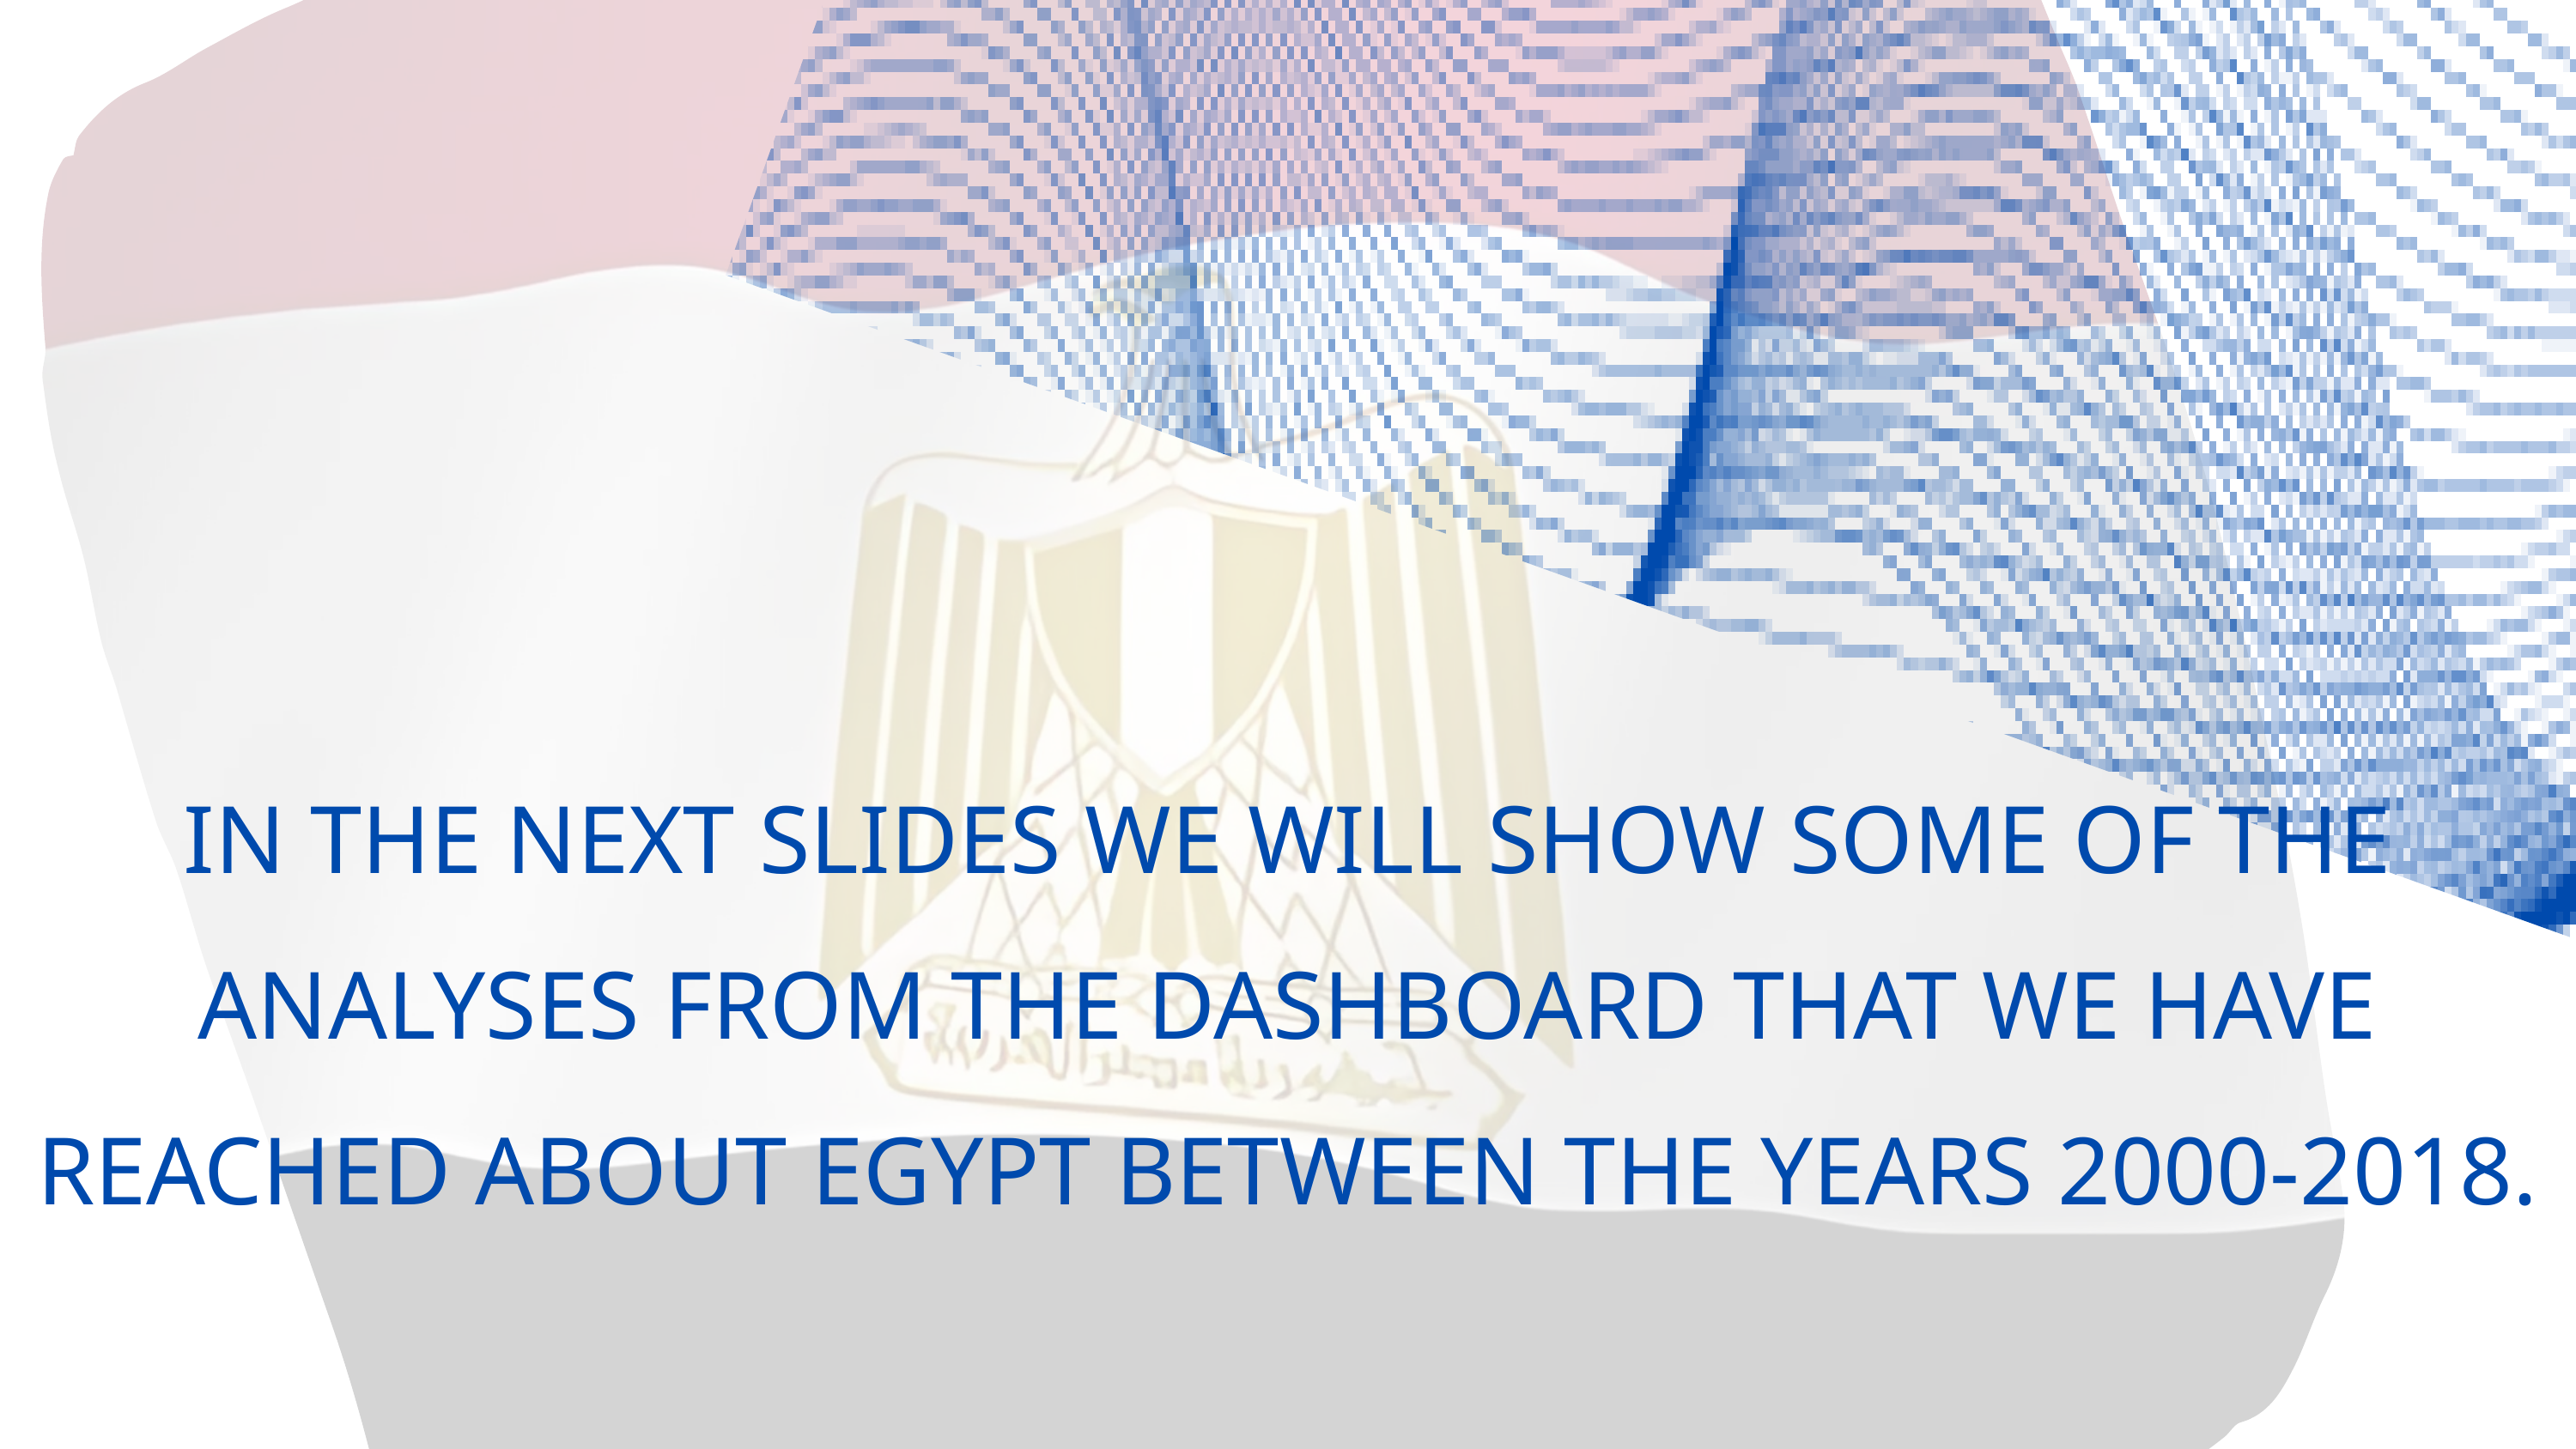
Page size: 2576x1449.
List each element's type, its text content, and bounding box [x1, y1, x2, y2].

text_box IN THE NEXT SLIDES WE WILL SHOW SOME OF THE ANALYSES FROM THE DASHBOARD THAT WE HAVE REACHED ABOUT EGYPT BETWEEN THE YEARS 2000-2018. [2251, 823, 2543, 1223]
text_box [2251, 0, 2576, 940]
text_box IN THE NEXT SLIDES WE WILL SHOW SOME OF THE ANALYSES FROM THE DASHBOARD THAT WE HAVE REACHED ABOUT EGYPT BETWEEN THE YEARS 2000-2018. [33, 726, 162, 1223]
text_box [168, 0, 2245, 1449]
